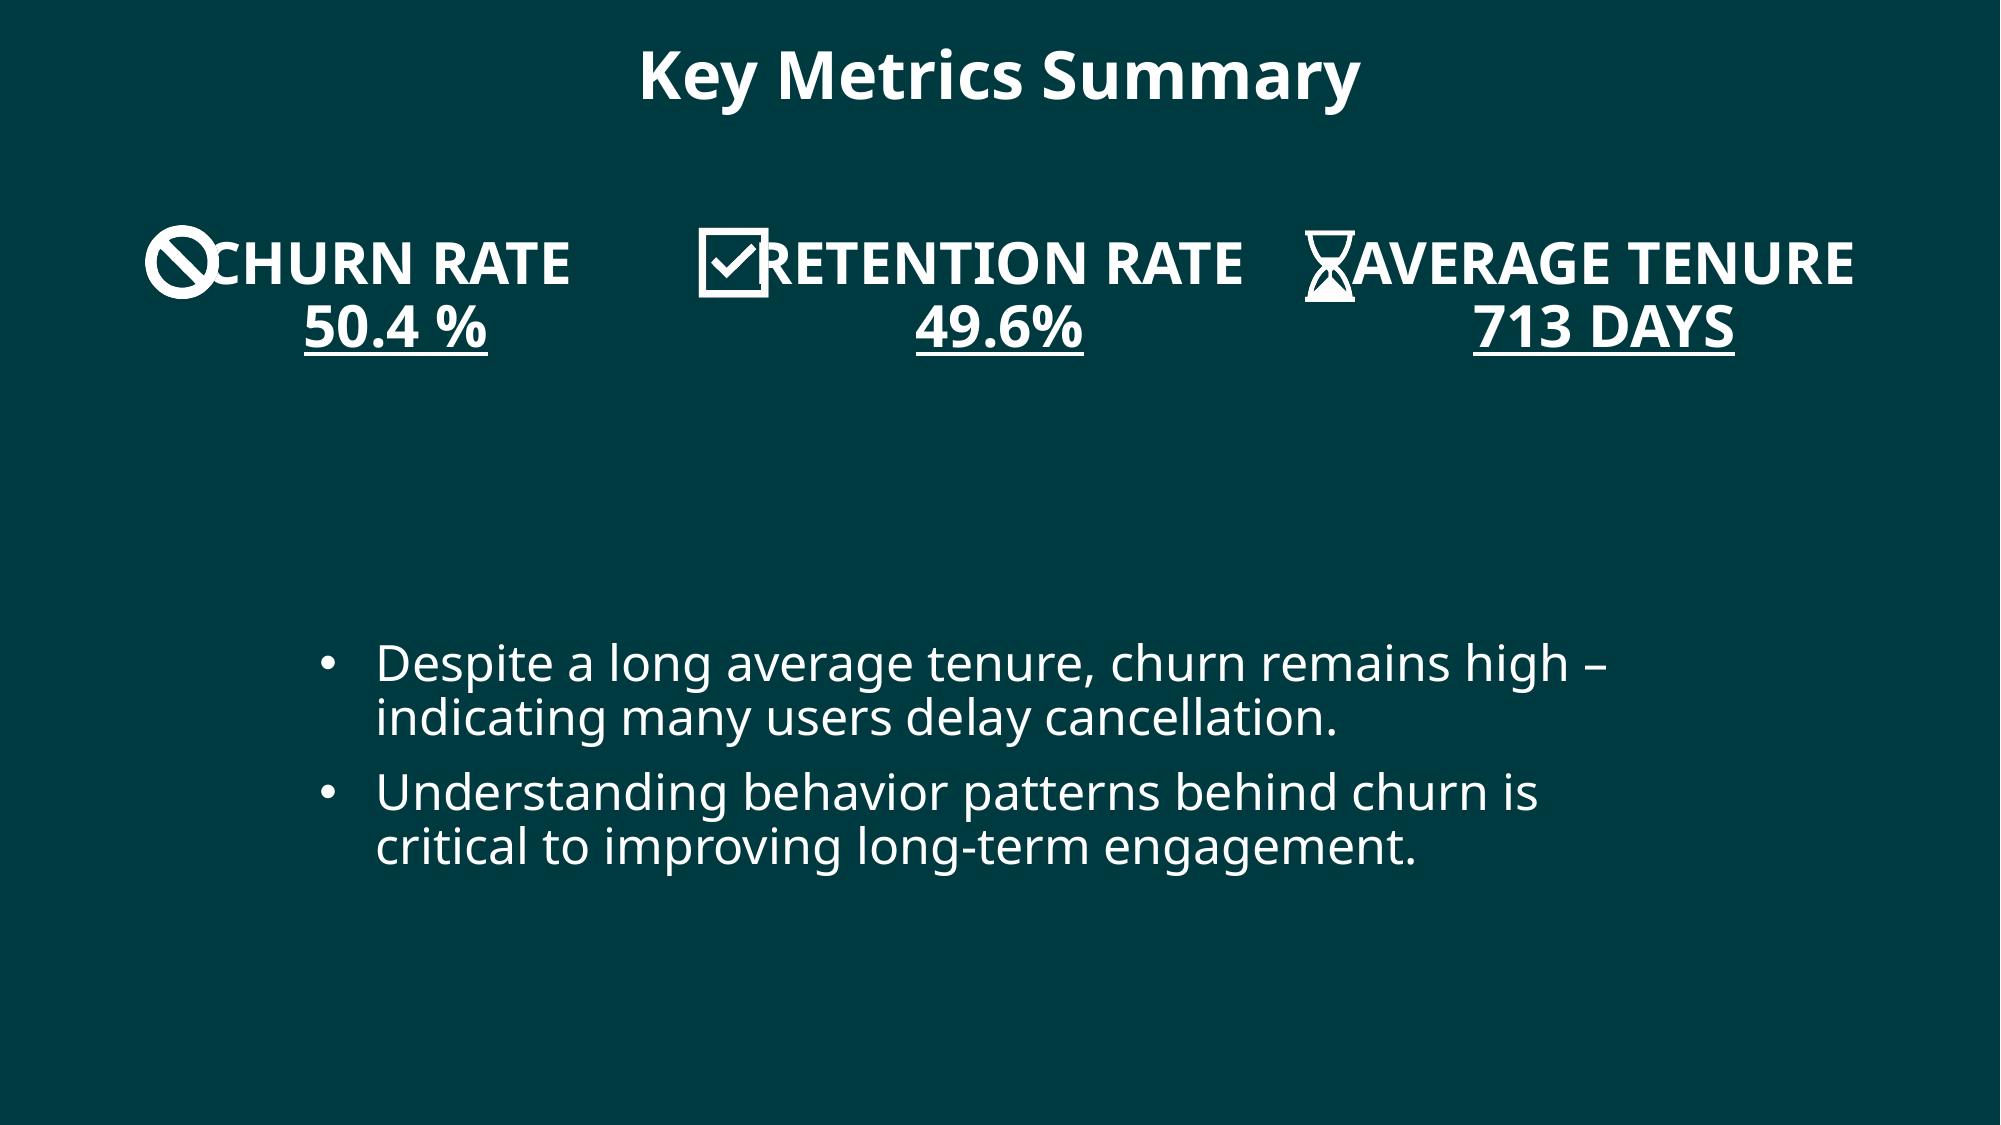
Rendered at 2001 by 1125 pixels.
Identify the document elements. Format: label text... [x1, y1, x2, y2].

text_box Key Metrics Summary [304, 34, 1696, 340]
picture [1287, 223, 1373, 309]
picture [671, 199, 796, 325]
picture [135, 215, 229, 309]
title Churn rate 50.4 % Retention Rate 49.6% Average Tenure 713 days [78, 226, 1922, 531]
list Despite a long average tenure, churn remains high – indicating many users delay cancellation. Understanding behavior patterns behind churn is critical to improving long-term engagement. [304, 631, 1696, 937]
